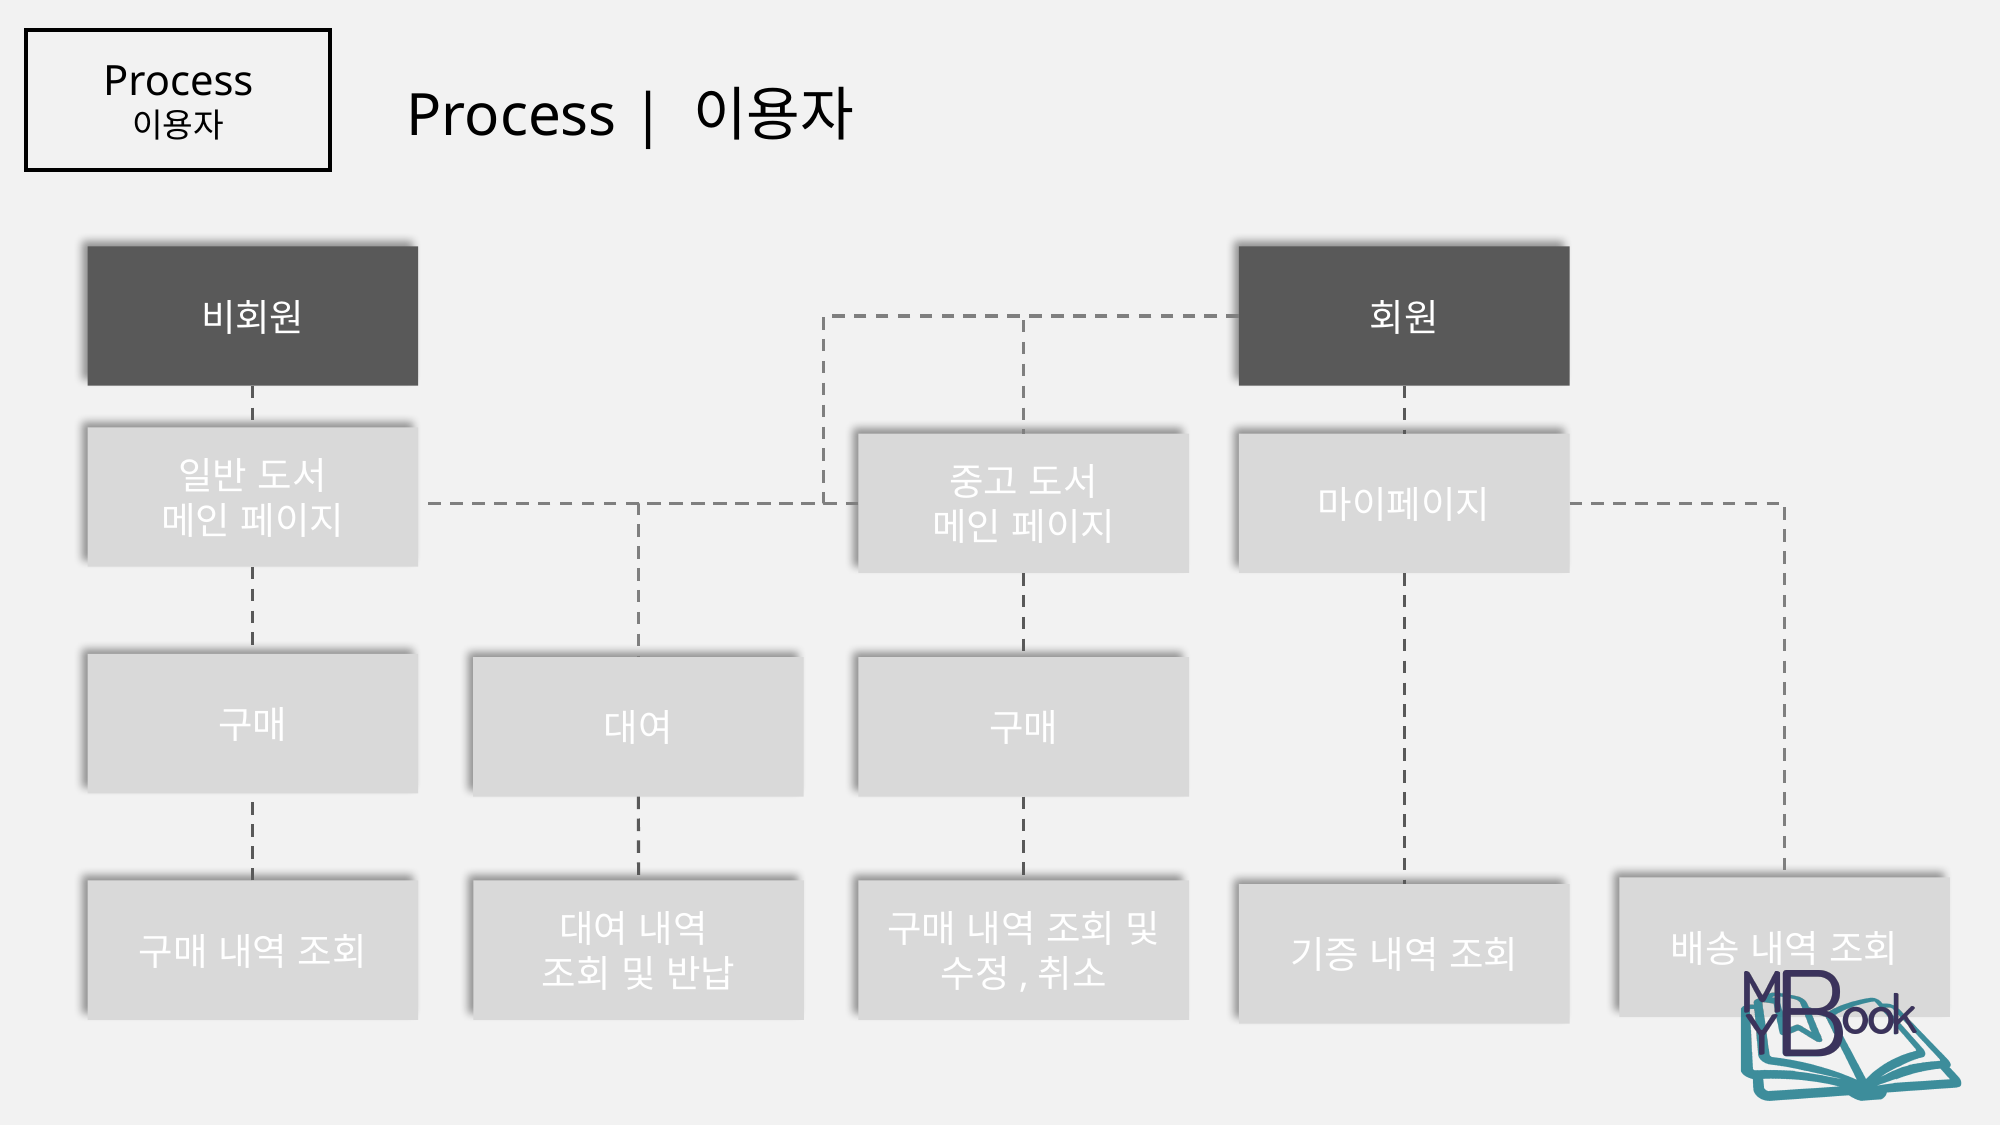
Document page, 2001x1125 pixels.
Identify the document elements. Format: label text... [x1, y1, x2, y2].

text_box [421, 316, 1239, 504]
text_box 구매 [857, 656, 1190, 798]
text_box 구매 내역 조회 [87, 879, 419, 1021]
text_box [1023, 315, 1239, 434]
text_box 일반 도서 메인 페이지 [87, 426, 419, 568]
text_box Process | 이용자 [391, 69, 938, 154]
text_box 마이페이지 [1238, 432, 1571, 574]
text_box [26, 29, 330, 171]
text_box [1569, 503, 1785, 878]
text_box 대여 내역 조회 및 반납 [472, 879, 805, 1021]
text_box 배송 내역 조회 [1618, 876, 1951, 1018]
text_box 대여 [472, 656, 805, 798]
text_box 구매 내역 조회 및 수정,취소 [857, 879, 1190, 1021]
text_box 중고 도서 메인 페이지 [859, 504, 1190, 574]
text_box 기증 내역 조회 [1238, 883, 1571, 1025]
text_box 비회원 [87, 245, 419, 387]
text_box 회원 [1238, 245, 1571, 387]
picture [1736, 968, 1978, 1104]
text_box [638, 503, 859, 658]
text_box 구매 [87, 653, 419, 794]
